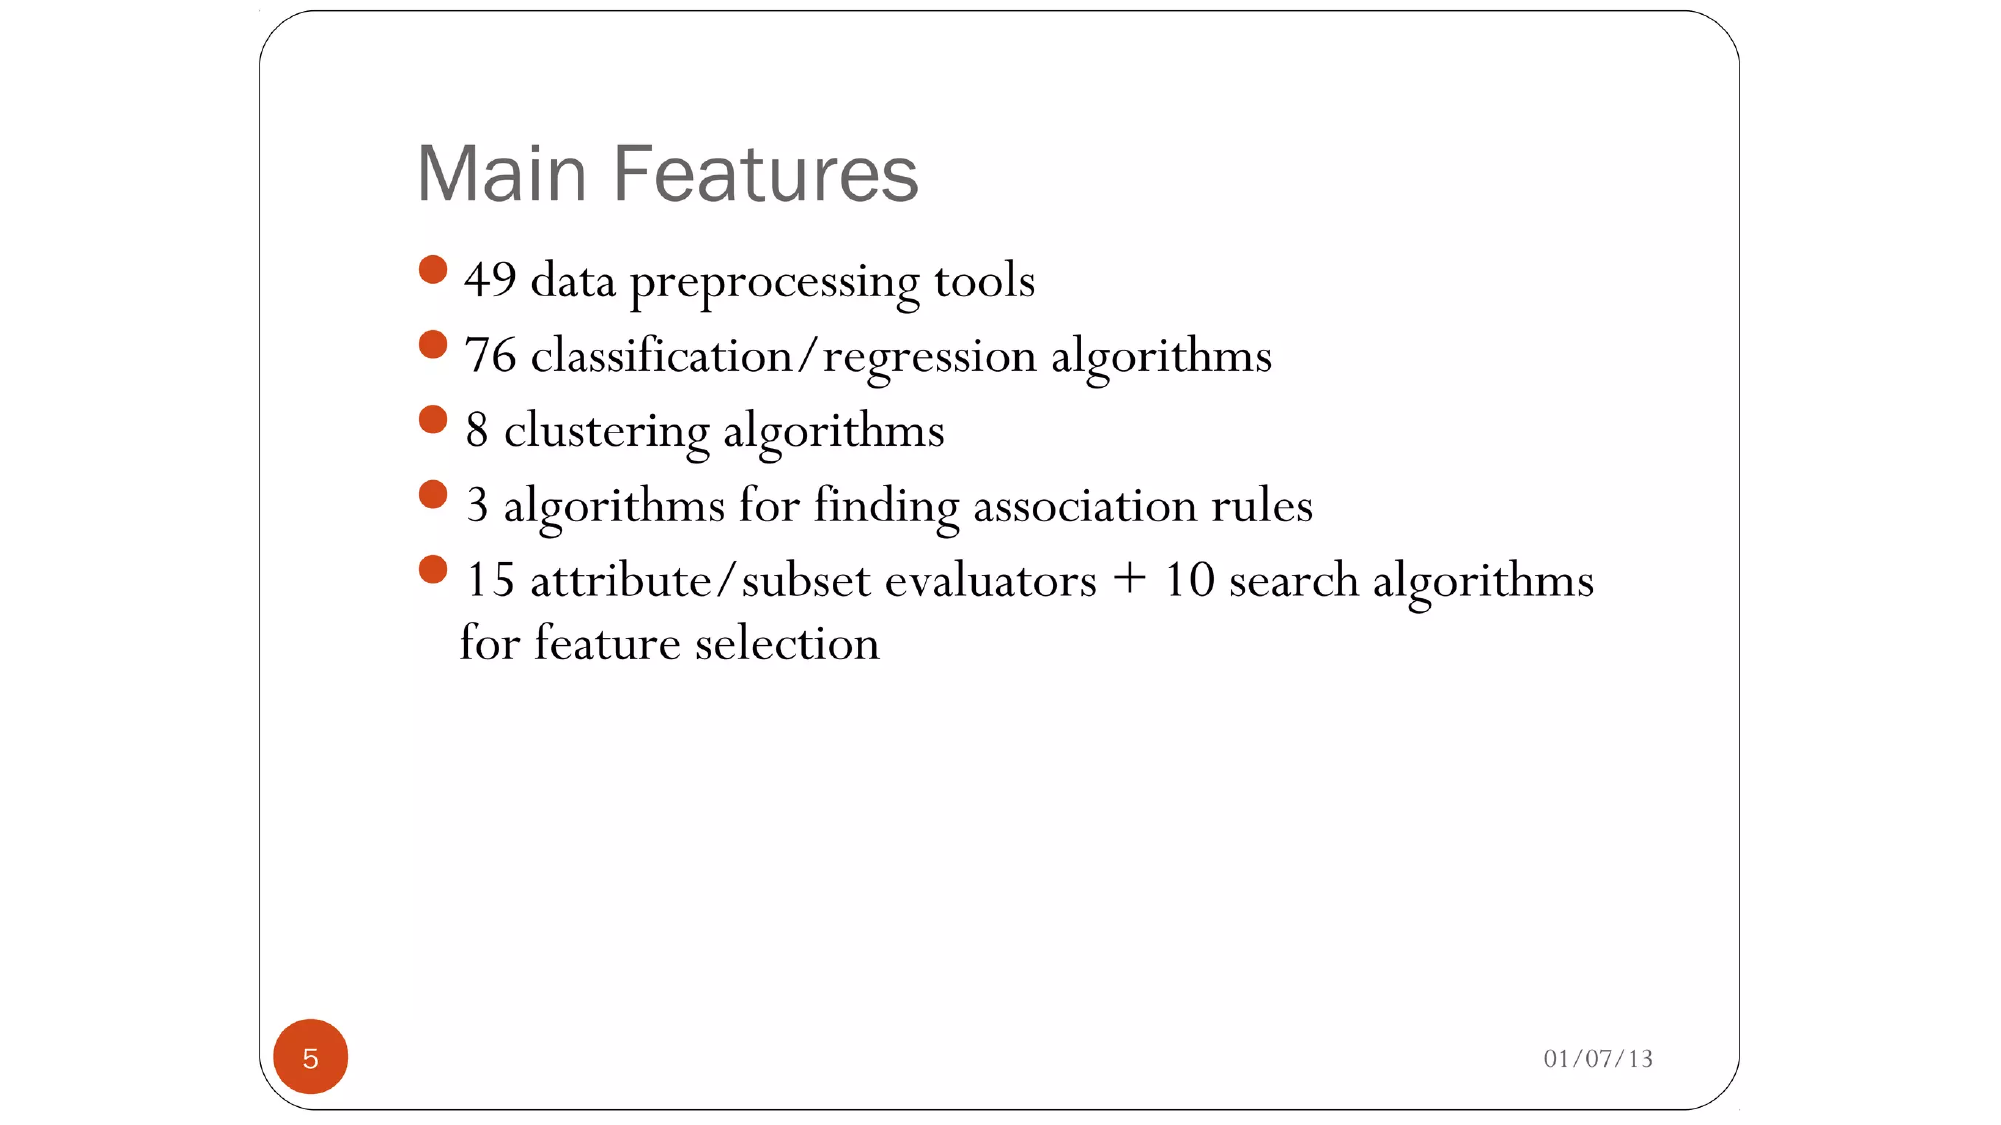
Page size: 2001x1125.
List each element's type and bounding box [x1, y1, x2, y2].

picture [249, 0, 1750, 1125]
